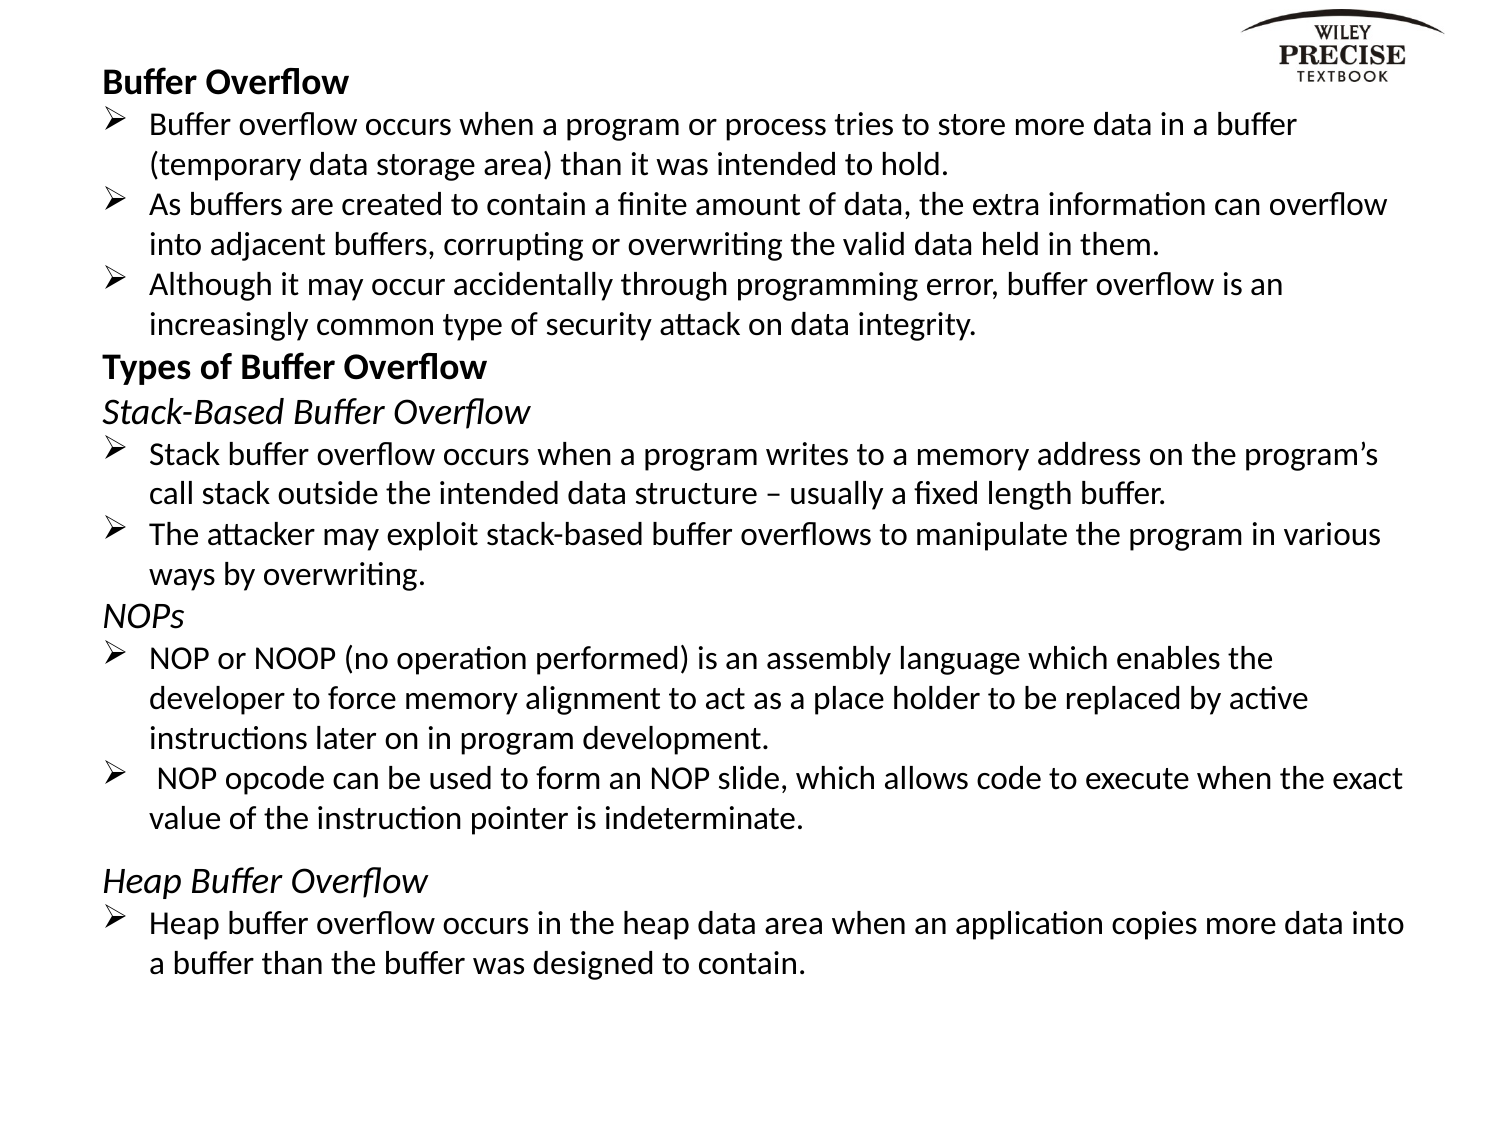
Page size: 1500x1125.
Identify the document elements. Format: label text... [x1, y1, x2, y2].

text_box Buffer Overflow Buffer overflow occurs when a program or process tries to store more data in a buffer (temporary data storage area) than it was intended to hold. As buffers are created to contain a finite amount of data, the extra information can overflow into adjacent buffers, corrupting or overwriting the valid data held in them. Although it may occur accidentally through programming error, buffer overflow is an increasingly common type of security attack on data integrity. Types of Buffer Overflow Stack-Based Buffer Overflow Stack buffer overflow occurs when a program writes to a memory address on the program’s call stack outside the intended data structure – usually a fixed length buffer. The attacker may exploit stack-based buffer overflows to manipulate the program in various ways by overwriting. NOPs NOP or NOOP (no operation performed) is an assembly language which enables the developer to force memory alignment to act as a place holder to be replaced by active instructions later on in program development. NOP opcode can be used to form an NOP slide, which allows code to execute when the exact value of the instruction pointer is indeterminate. Heap Buffer Overflow Heap buffer overflow occurs in the heap data area when an application copies more data into a buffer than the buffer was designed to contain. [87, 49, 1425, 1029]
picture [1240, 8, 1445, 82]
